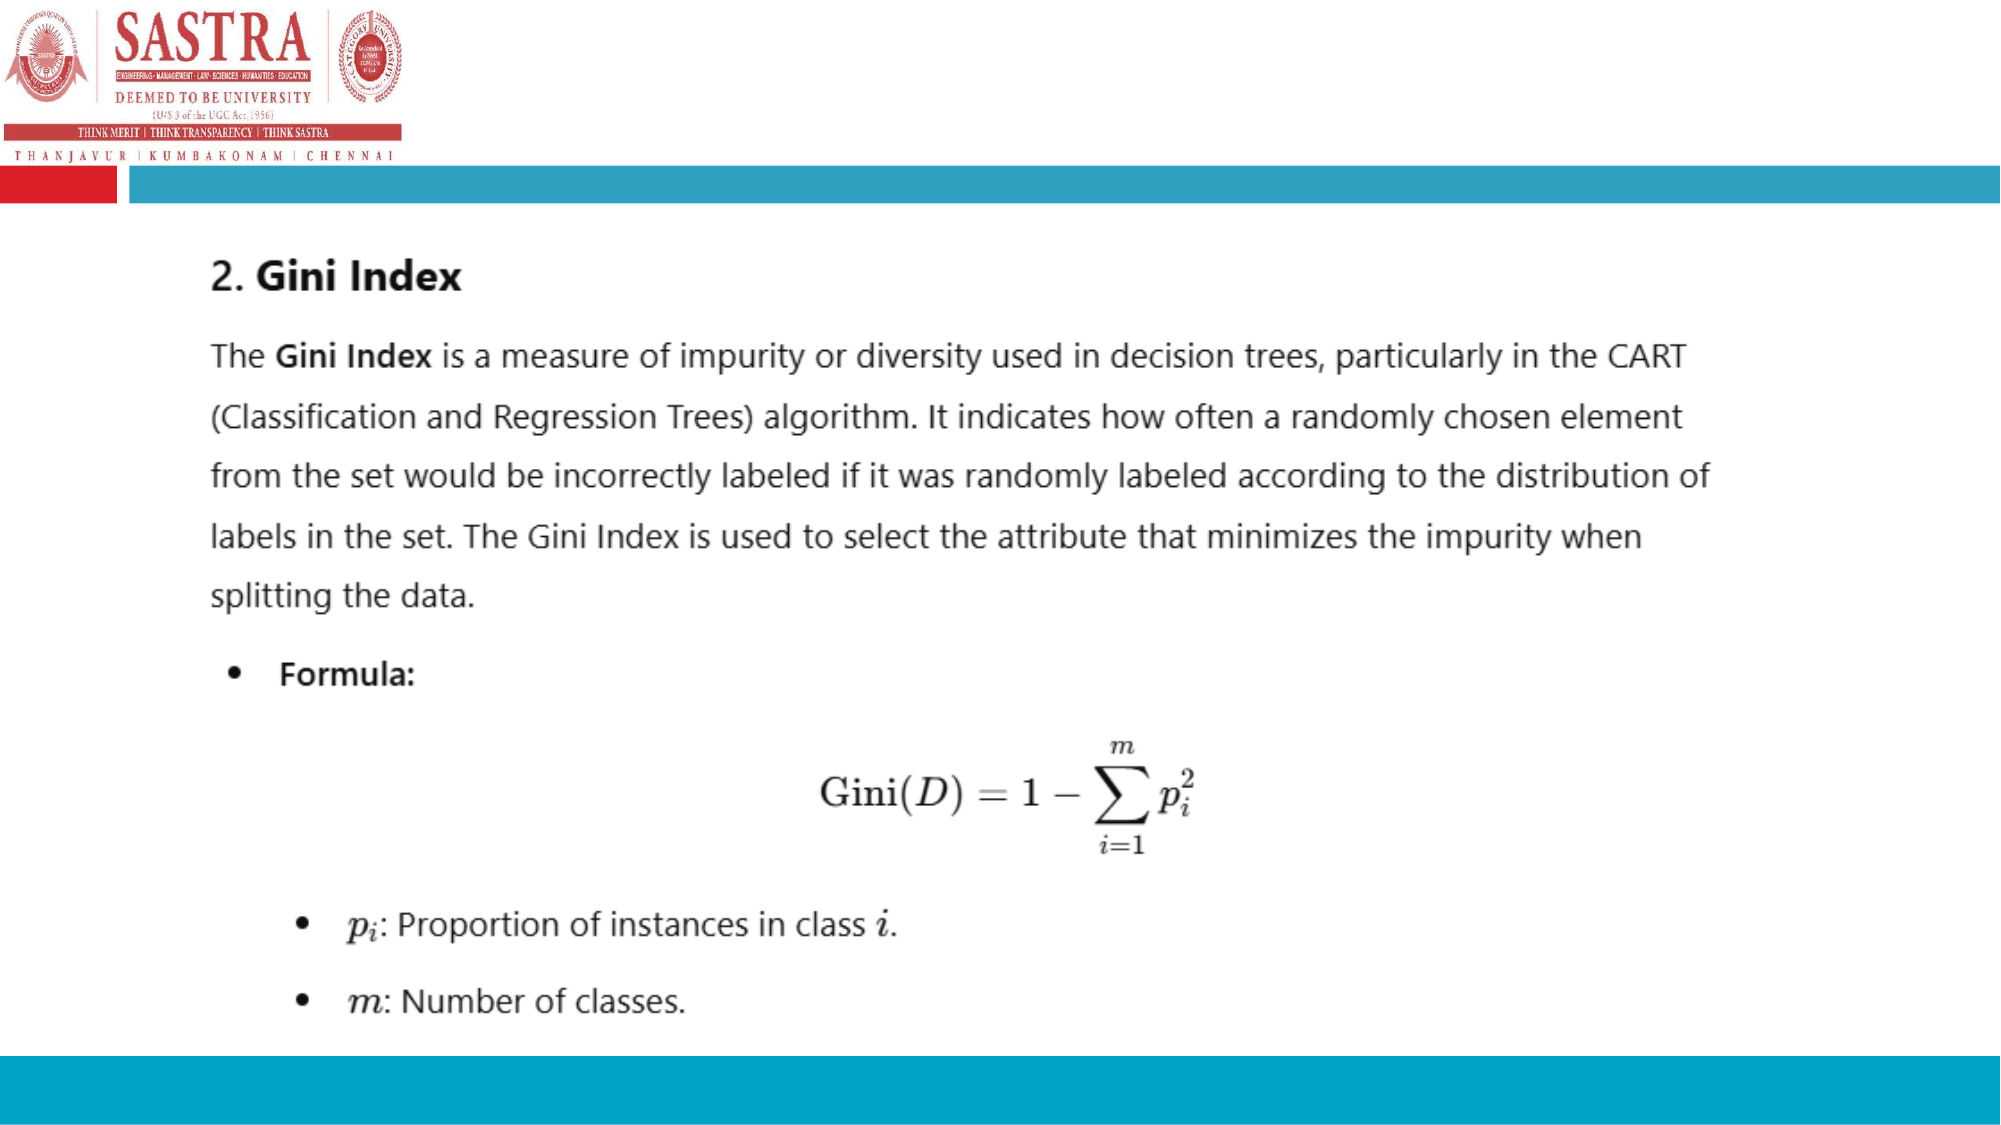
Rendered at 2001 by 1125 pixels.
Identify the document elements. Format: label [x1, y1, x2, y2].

picture [2, 9, 402, 164]
picture [116, 207, 1871, 1034]
